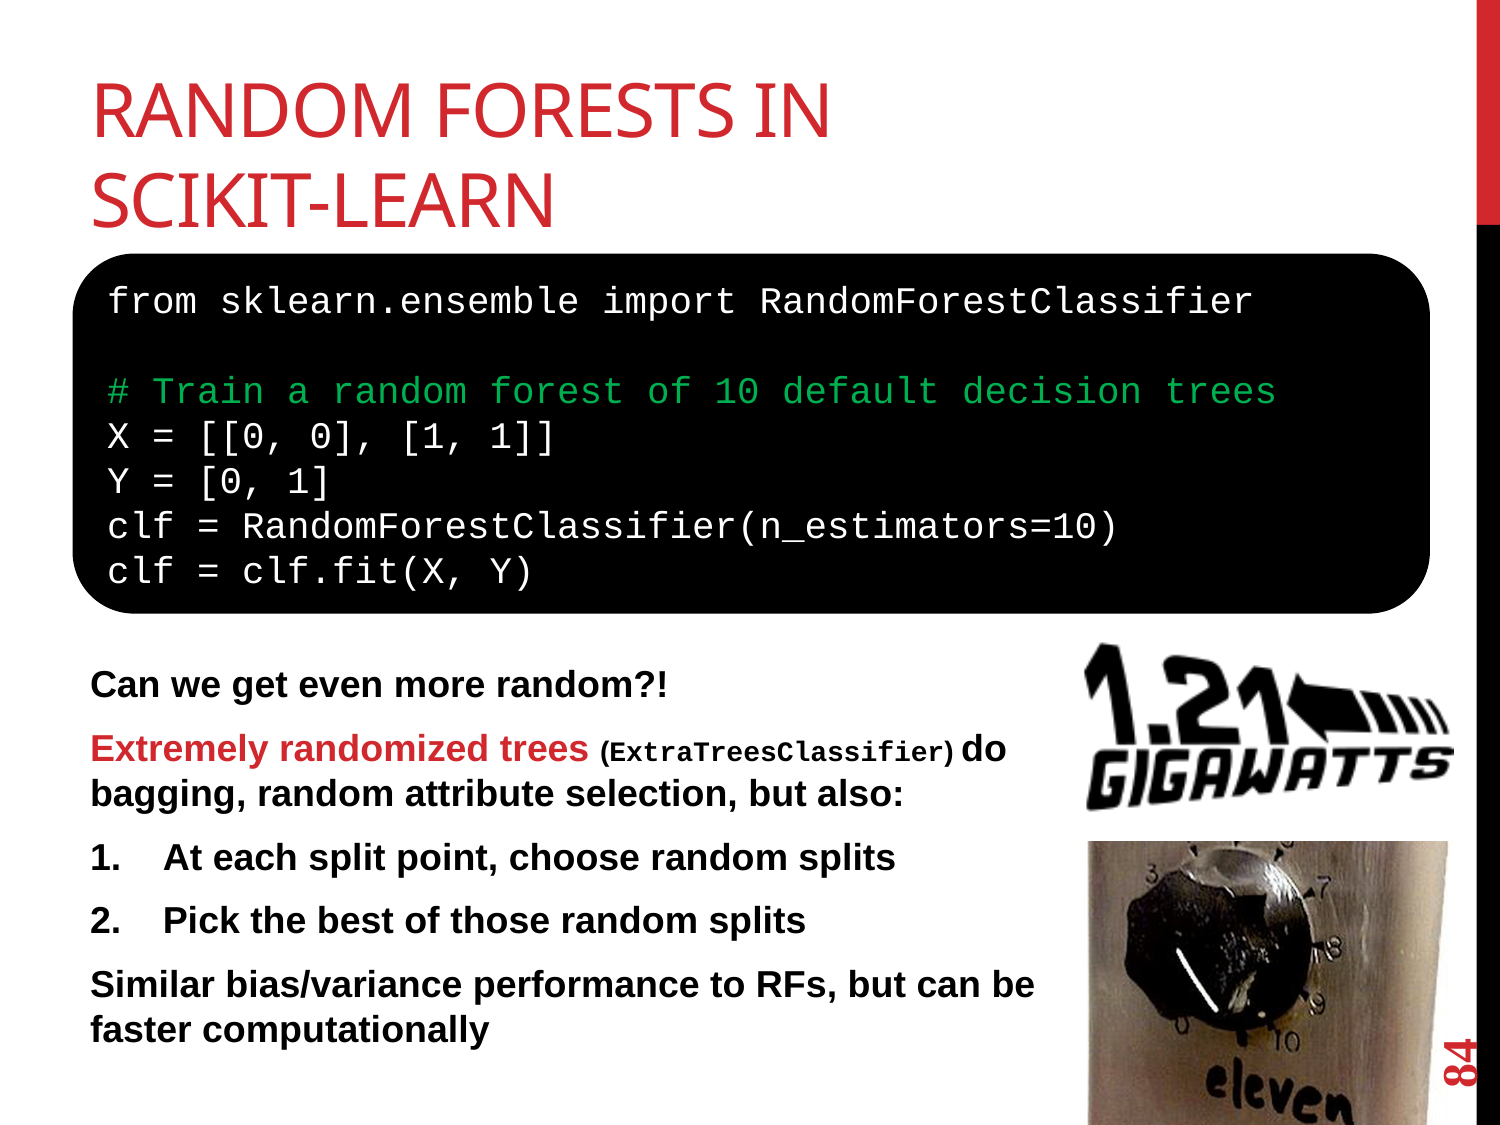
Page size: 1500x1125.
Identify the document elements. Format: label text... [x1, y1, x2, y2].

text_box from sklearn.ensemble import RandomForestClassifier # Train a random forest of 10 default decision trees X = [[0, 0], [1, 1]] Y = [0, 1] clf = RandomForestClassifier(n_estimators=10) clf = clf.fit(X, Y) [72, 253, 1430, 614]
slide_number 84 [1462, 887, 1488, 1104]
list Can we get even more random?! Extremely randomized trees (ExtraTreesClassifier) do bagging, random attribute selection, but also: At each split point, choose random splits Pick the best of those random splits Similar bias/variance performance to RFs, but can be faster computationally [75, 652, 1052, 1062]
picture [1050, 540, 1455, 1125]
title Random forests in scikit-learn [75, 25, 1025, 250]
